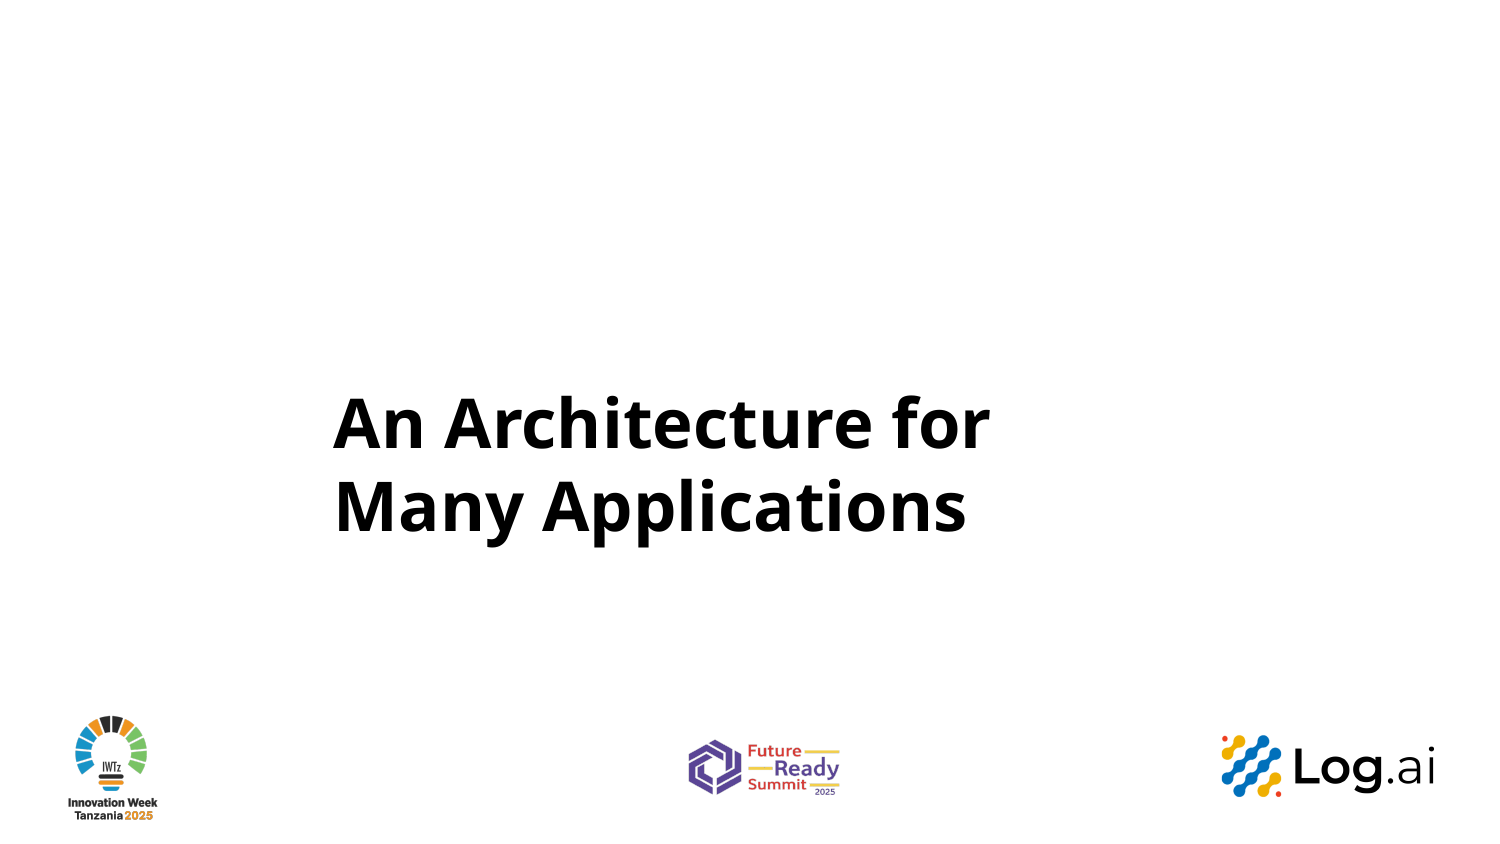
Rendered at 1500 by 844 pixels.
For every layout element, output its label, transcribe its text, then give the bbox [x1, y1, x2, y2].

picture [44, 679, 182, 844]
text_box An Architecture for Many Applications [318, 365, 1181, 560]
picture [1174, 727, 1482, 805]
picture [675, 653, 856, 844]
